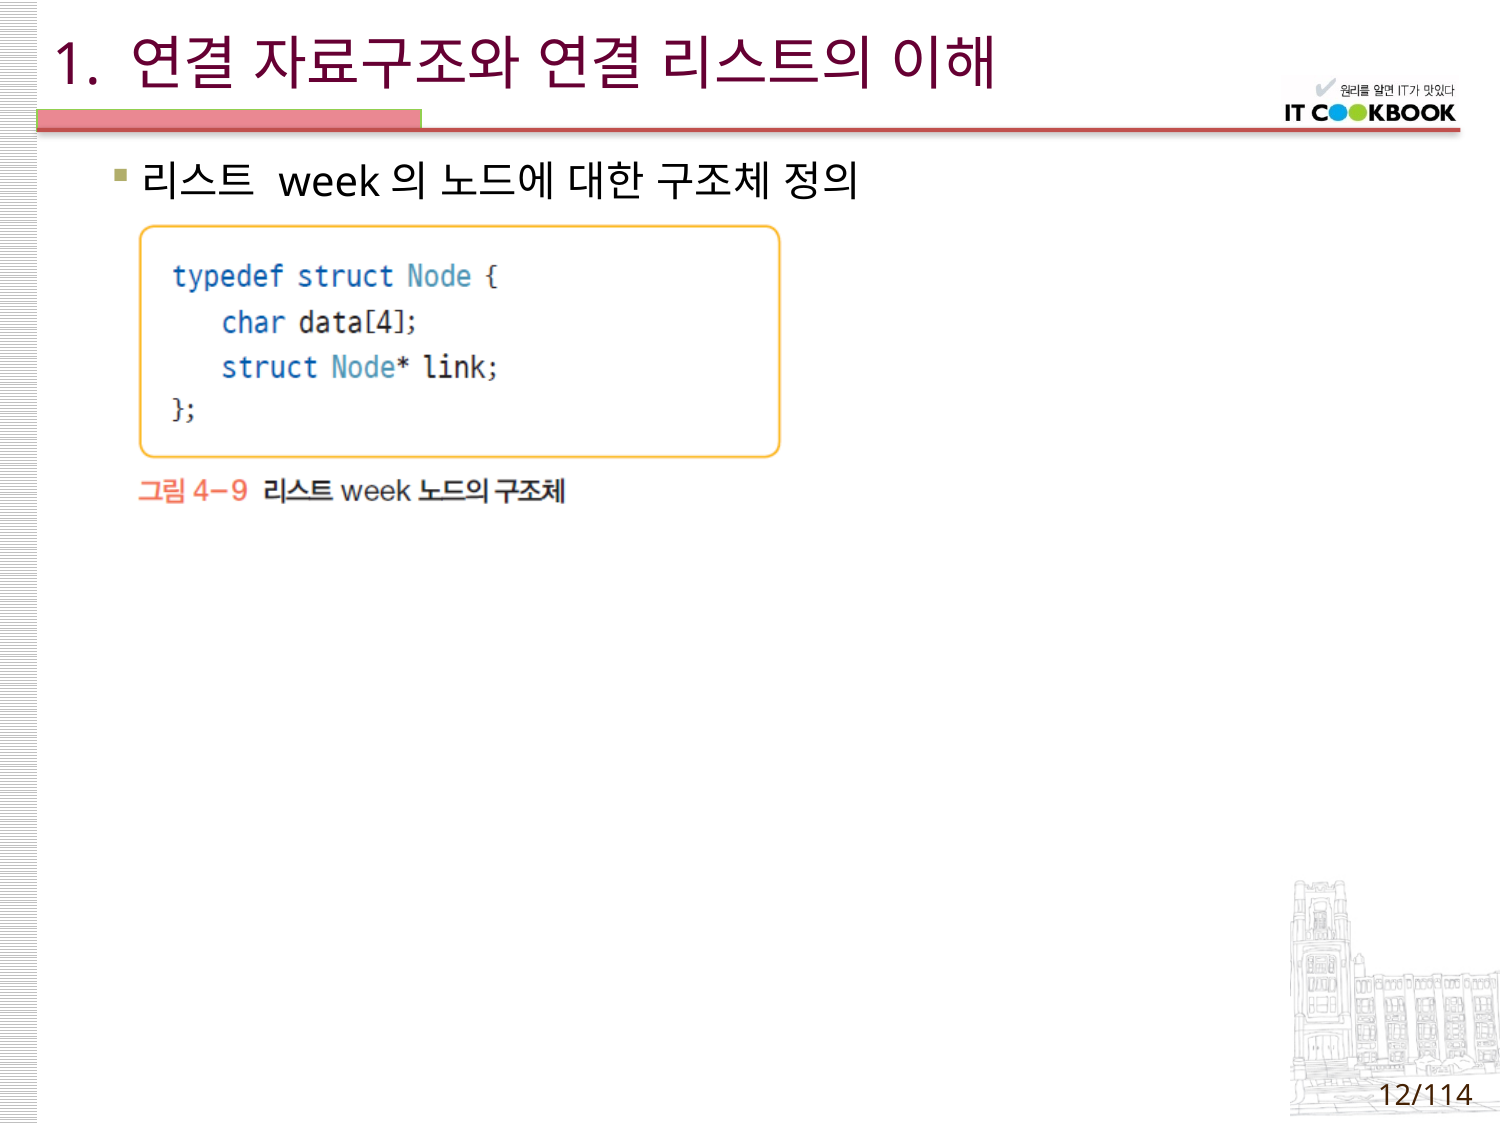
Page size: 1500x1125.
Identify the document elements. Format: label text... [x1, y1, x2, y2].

list 리스트 week의 노드에 대한 구조체 정의 [37, 152, 1463, 1091]
picture [1281, 75, 1459, 123]
title 1. 연결 자료구조와 연결 리스트의 이해 [37, 13, 1278, 109]
picture [123, 219, 786, 517]
picture [1290, 874, 1500, 1125]
picture [1459, 1087, 1467, 1098]
